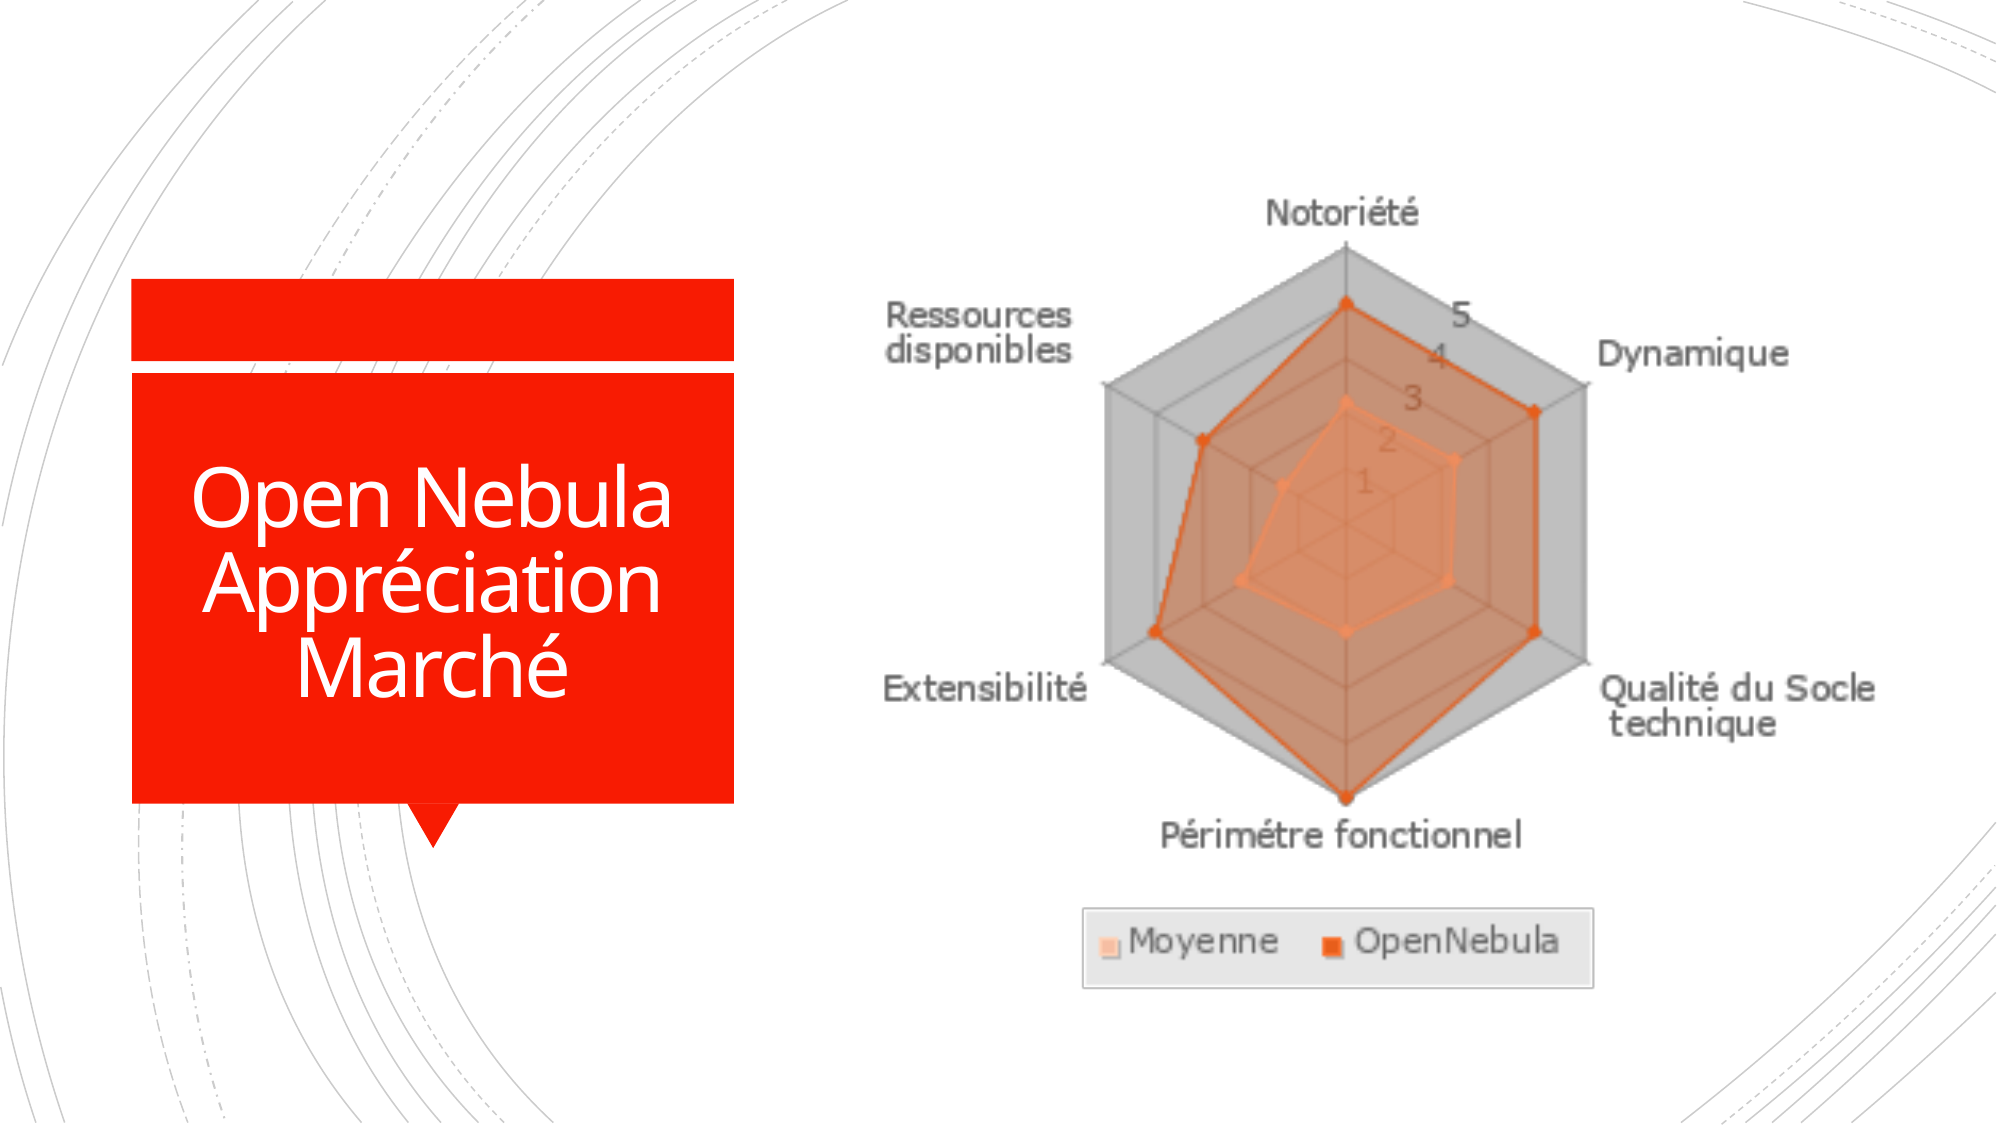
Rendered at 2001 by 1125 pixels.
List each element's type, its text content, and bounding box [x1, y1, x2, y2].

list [883, 172, 1888, 1002]
title Open Nebula Appréciation Marché [145, 385, 720, 789]
